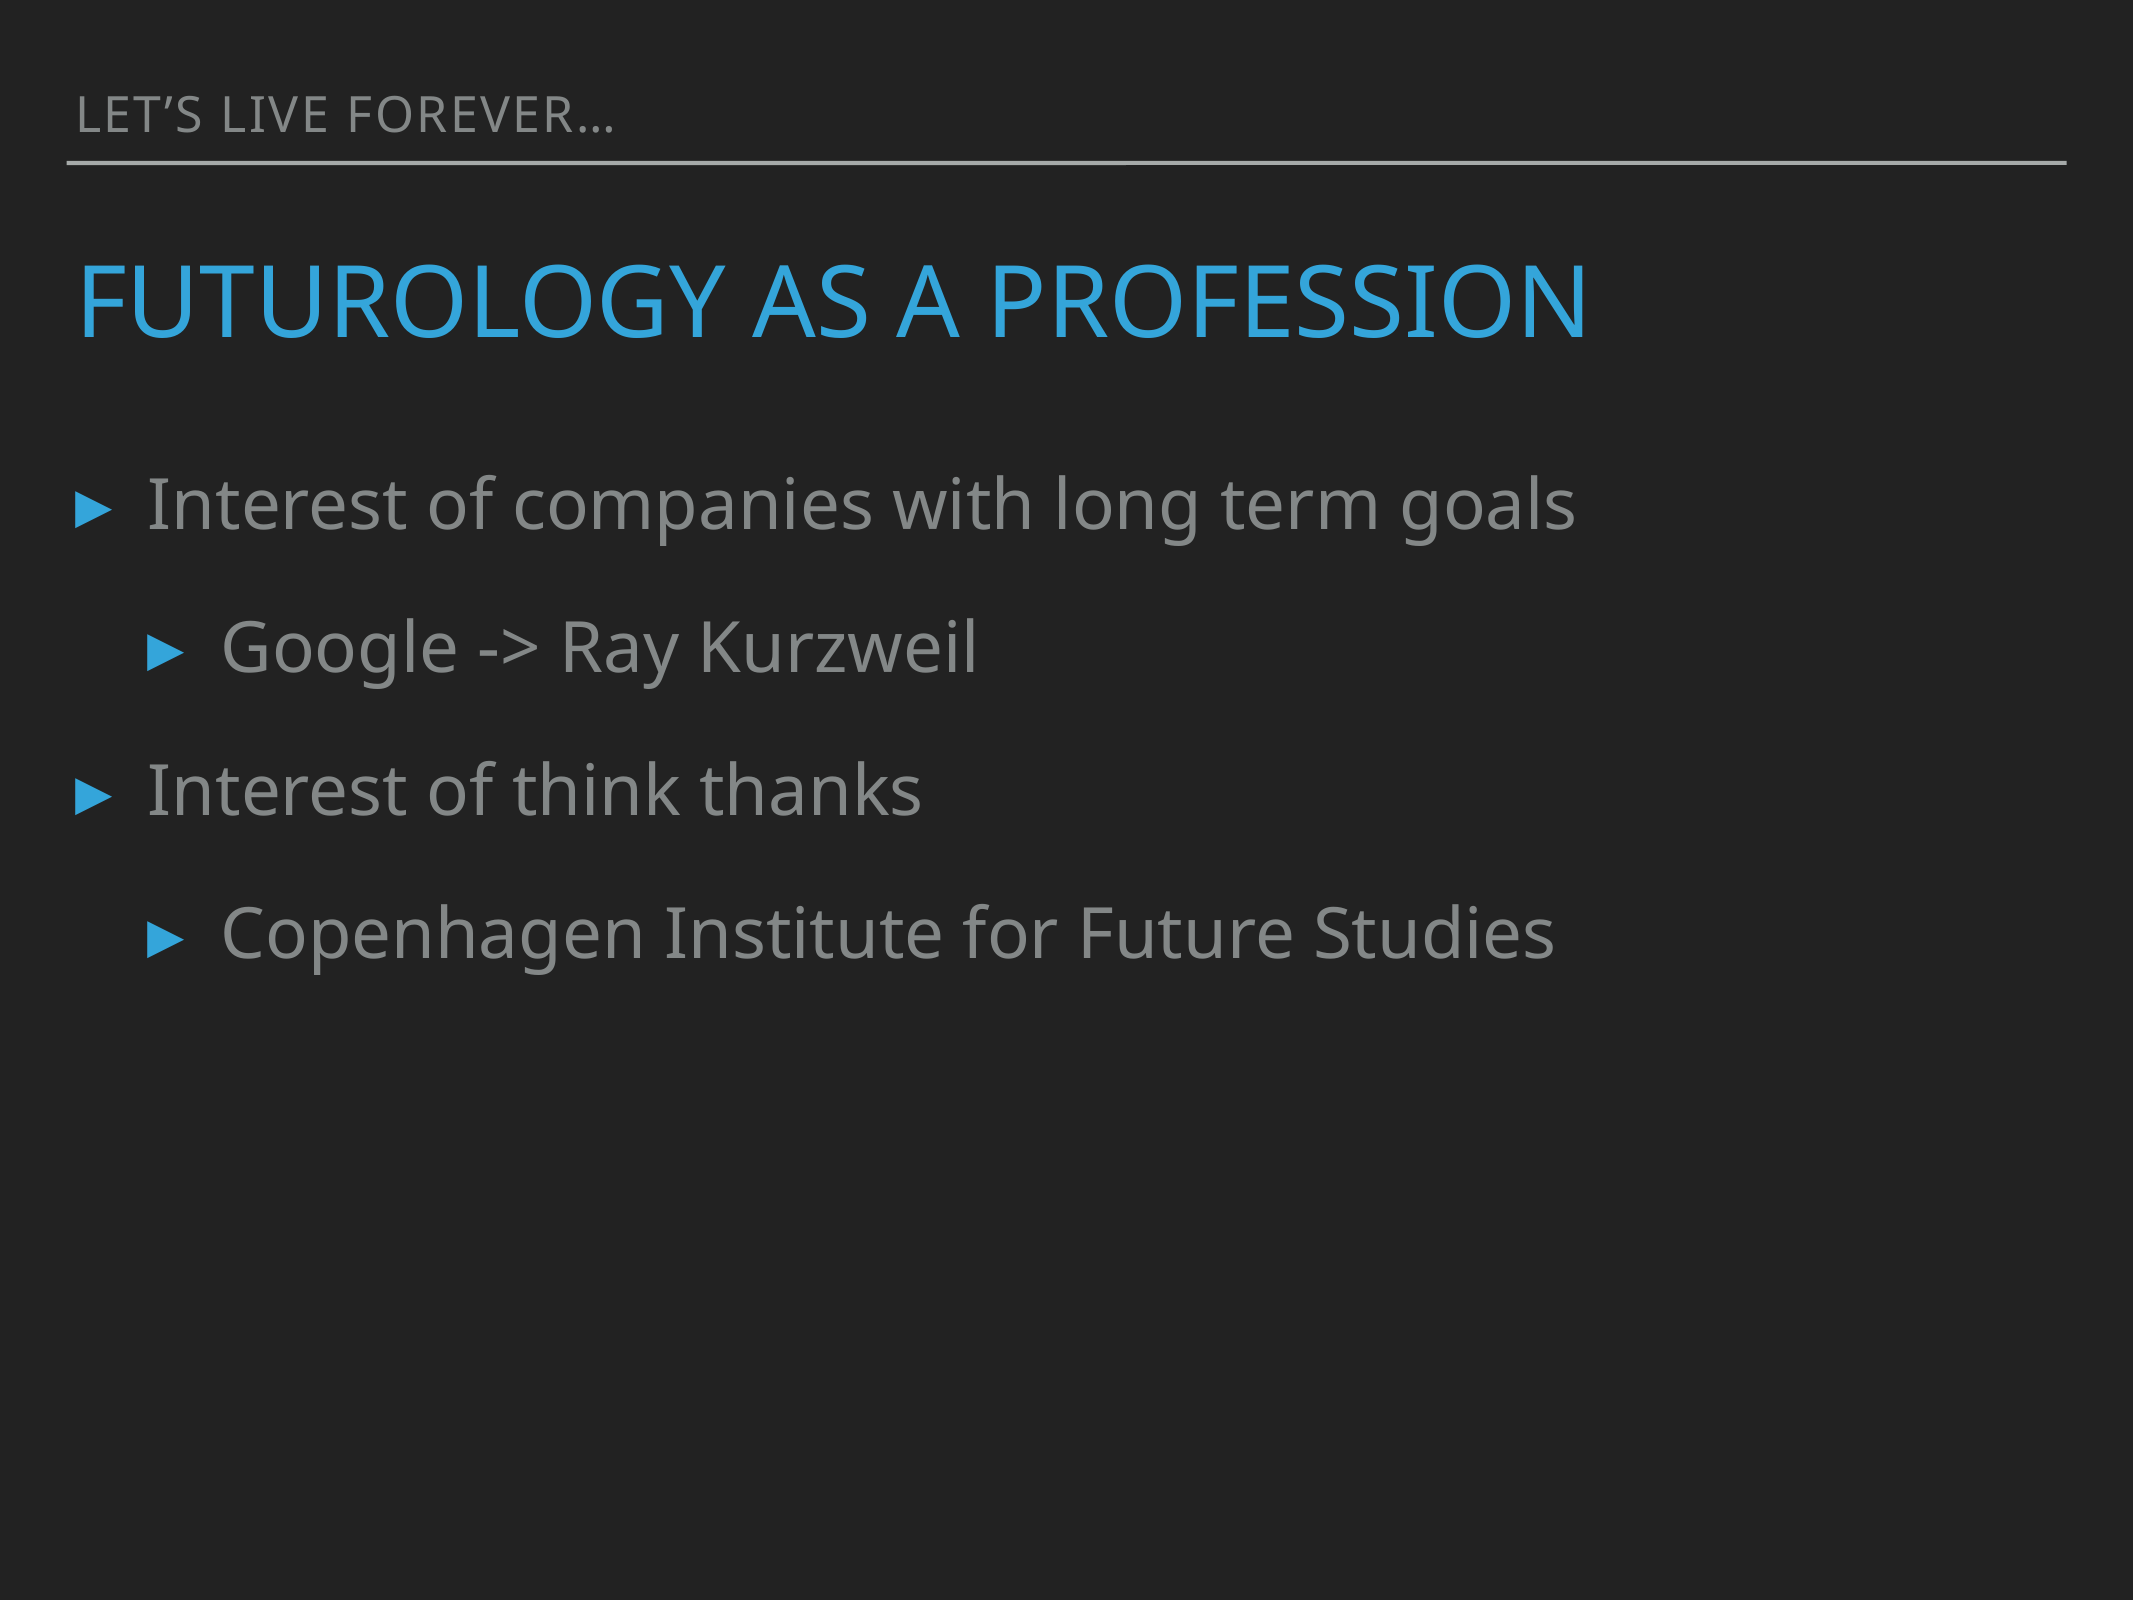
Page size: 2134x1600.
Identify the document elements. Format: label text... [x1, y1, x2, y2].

title Futurology as a profession [66, 251, 2068, 372]
list Interest of companies with long term goals Google -> Ray Kurzweil Interest of think thanks Copenhagen Institute for Future Studies [66, 449, 2068, 1453]
list Let’s live forever… [66, 74, 1901, 151]
